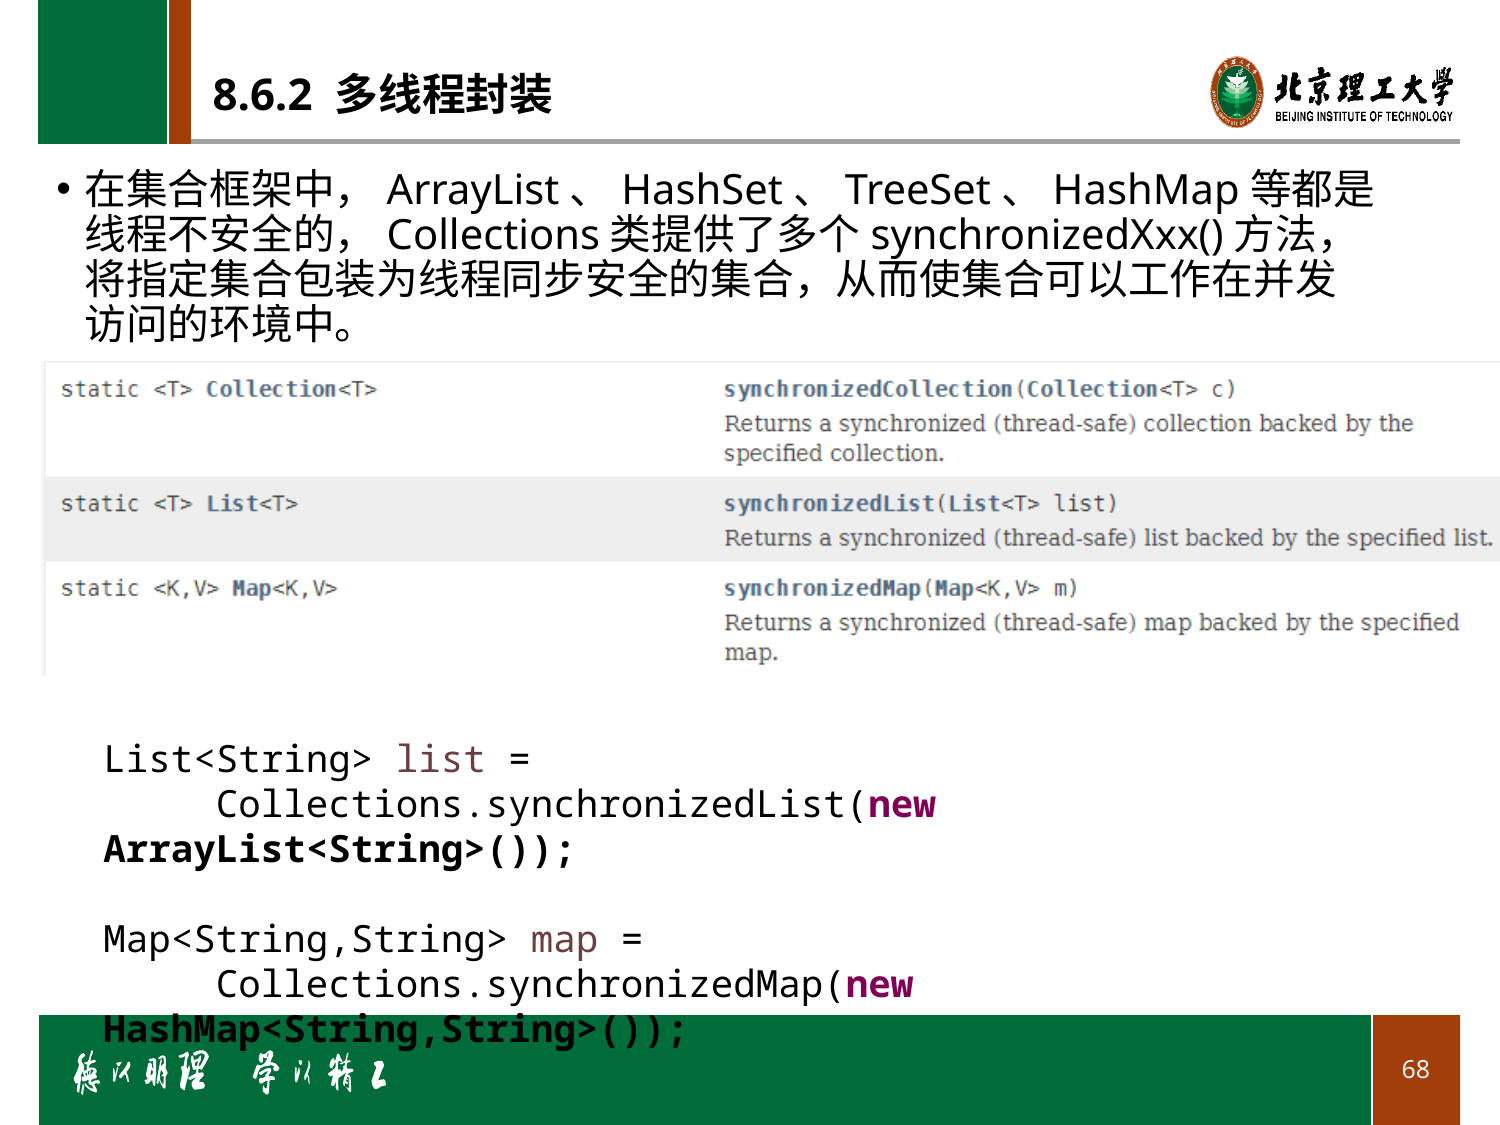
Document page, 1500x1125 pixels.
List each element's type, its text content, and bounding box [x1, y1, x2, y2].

title 8.6.2 多线程封装 [197, 64, 1262, 128]
text_box List<String> list = Collections.synchronizedList(new ArrayList<String>()); Map<String,String> map = Collections.synchronizedMap(new HashMap<String,String>()); [88, 727, 1426, 1058]
picture [41, 361, 1500, 676]
picture [1210, 56, 1453, 128]
list 在集合框架中，ArrayList、HashSet、TreeSet、HashMap等都是线程不安全的，Collections类提供了多个synchronizedXxx()方法，将指定集合包装为线程同步安全的集合，从而使集合可以工作在并发访问的环境中。 [41, 160, 1392, 361]
list 在集合框架中，ArrayList、HashSet、TreeSet、HashMap等都是线程不安全的，Collections类提供了多个synchronizedXxx()方法，将指定集合包装为线程同步安全的集合，从而使集合可以工作在并发访问的环境中。 [41, 676, 1392, 904]
